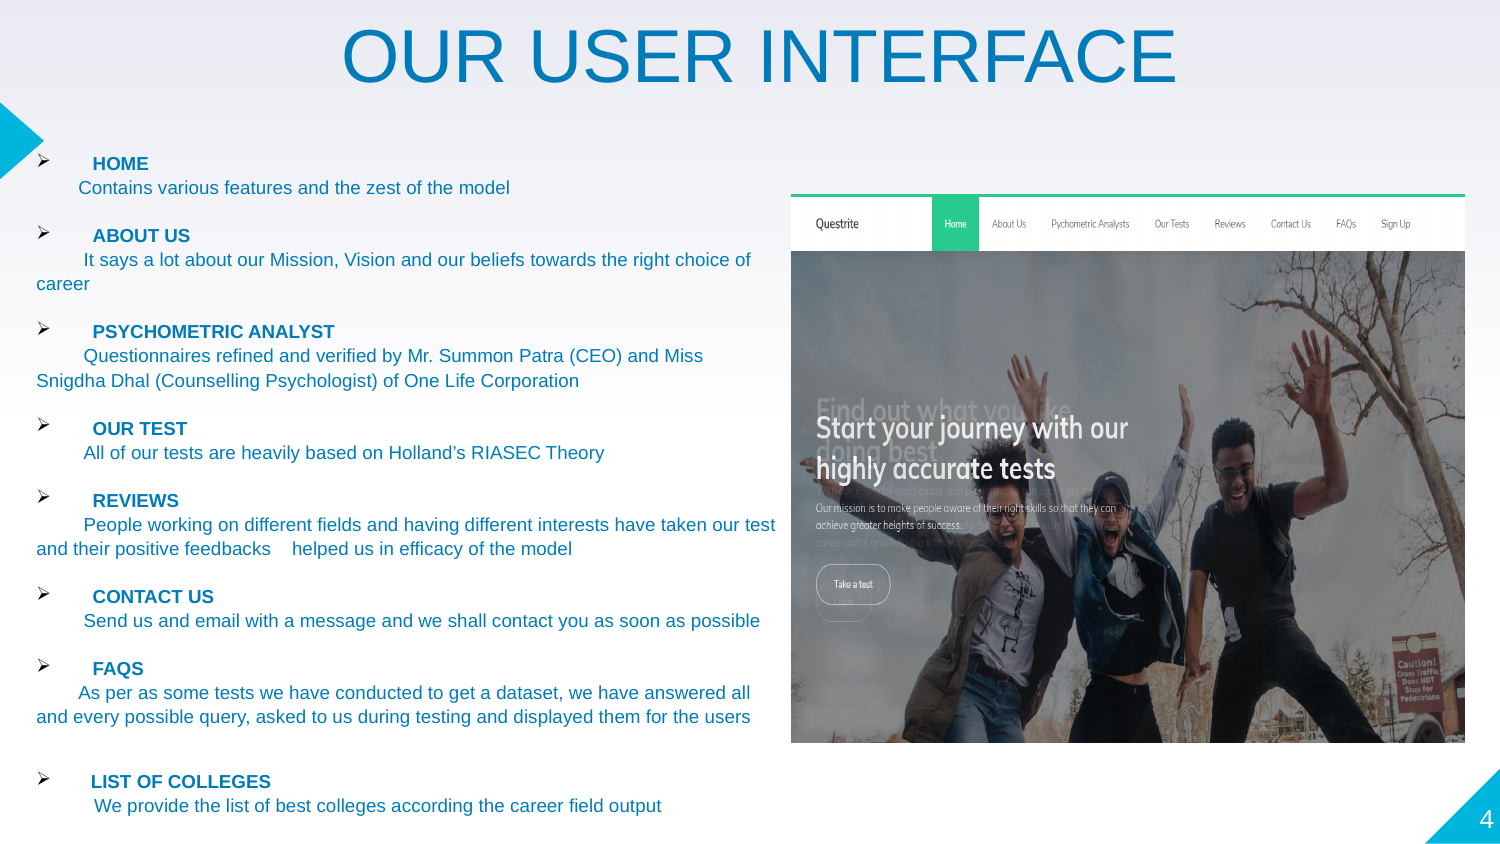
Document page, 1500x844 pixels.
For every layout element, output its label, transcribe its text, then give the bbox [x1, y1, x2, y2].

picture [791, 194, 1466, 743]
text_box OUR USER INTERFACE [326, 0, 1319, 105]
text_box HOME Contains various features and the zest of the model ABOUT US It says a lot about our Mission, Vision and our beliefs towards the right choice of career PSYCHOMETRIC ANALYST Questionnaires refined and verified by Mr. Summon Patra (CEO) and Miss Snigdha Dhal (Counselling Psychologist) of One Life Corporation OUR TEST All of our tests are heavily based on Holland’s RIASEC Theory REVIEWS People working on different fields and having different interests have taken our test and their positive feedbacks helped us in efficacy of the model CONTACT US Send us and email with a message and we shall contact you as soon as possible FAQS As per as some tests we have conducted to get a dataset, we have answered all and every possible query, asked to us during testing and displayed them for the users LIST OF COLLEGES We provide the list of best colleges according the career field output [21, 142, 792, 844]
slide_number 4 [1418, 760, 1494, 838]
